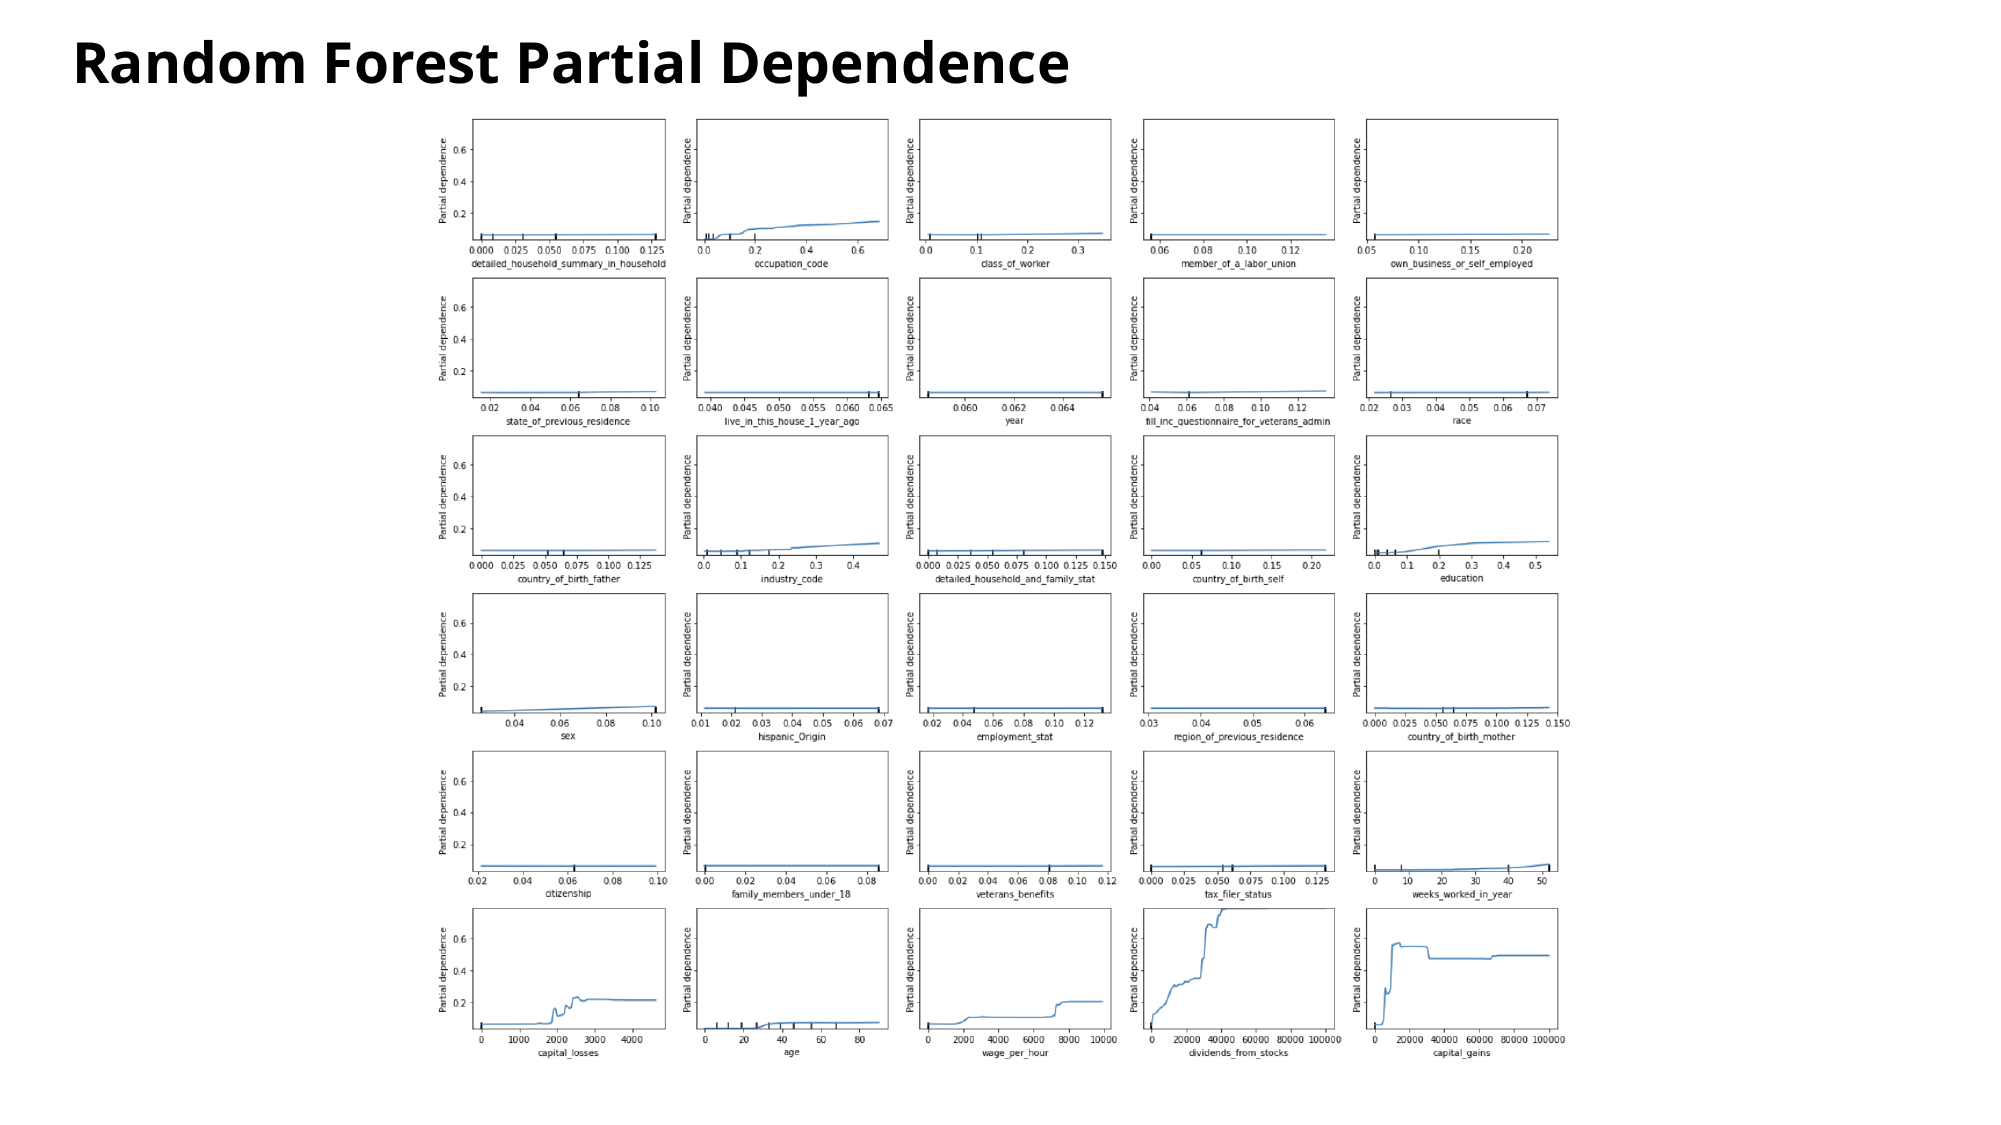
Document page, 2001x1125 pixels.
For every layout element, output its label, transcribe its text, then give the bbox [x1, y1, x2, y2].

title Random Forest Partial Dependence [57, 24, 1120, 107]
picture [426, 111, 1573, 1066]
